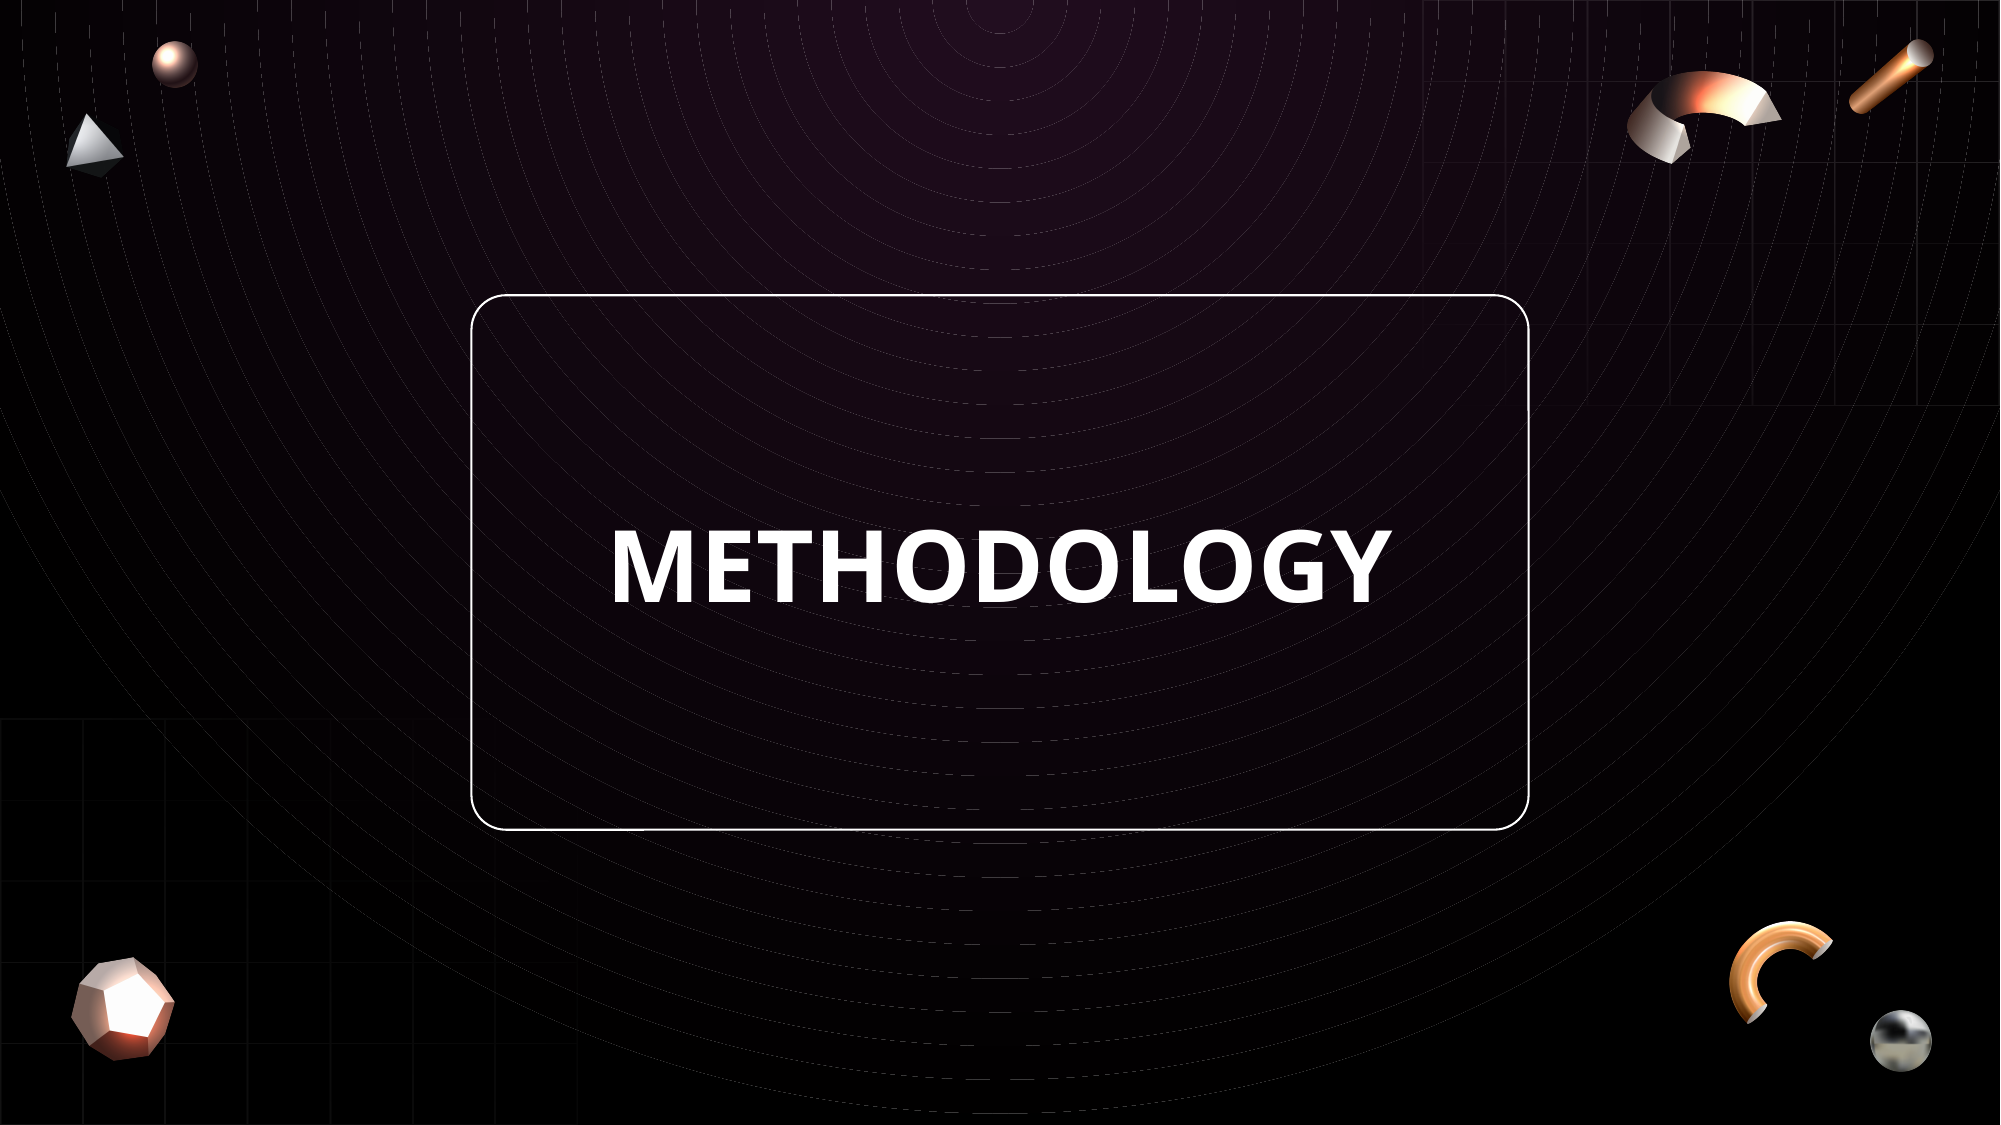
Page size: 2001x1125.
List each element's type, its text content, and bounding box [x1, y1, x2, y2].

picture [152, 41, 198, 88]
picture [1870, 1010, 1932, 1072]
picture [1729, 921, 1833, 1024]
picture [1849, 39, 1934, 114]
picture [71, 957, 175, 1061]
picture [66, 113, 124, 178]
picture [1627, 71, 1782, 164]
text_box METHODOLOGY [470, 294, 1530, 831]
